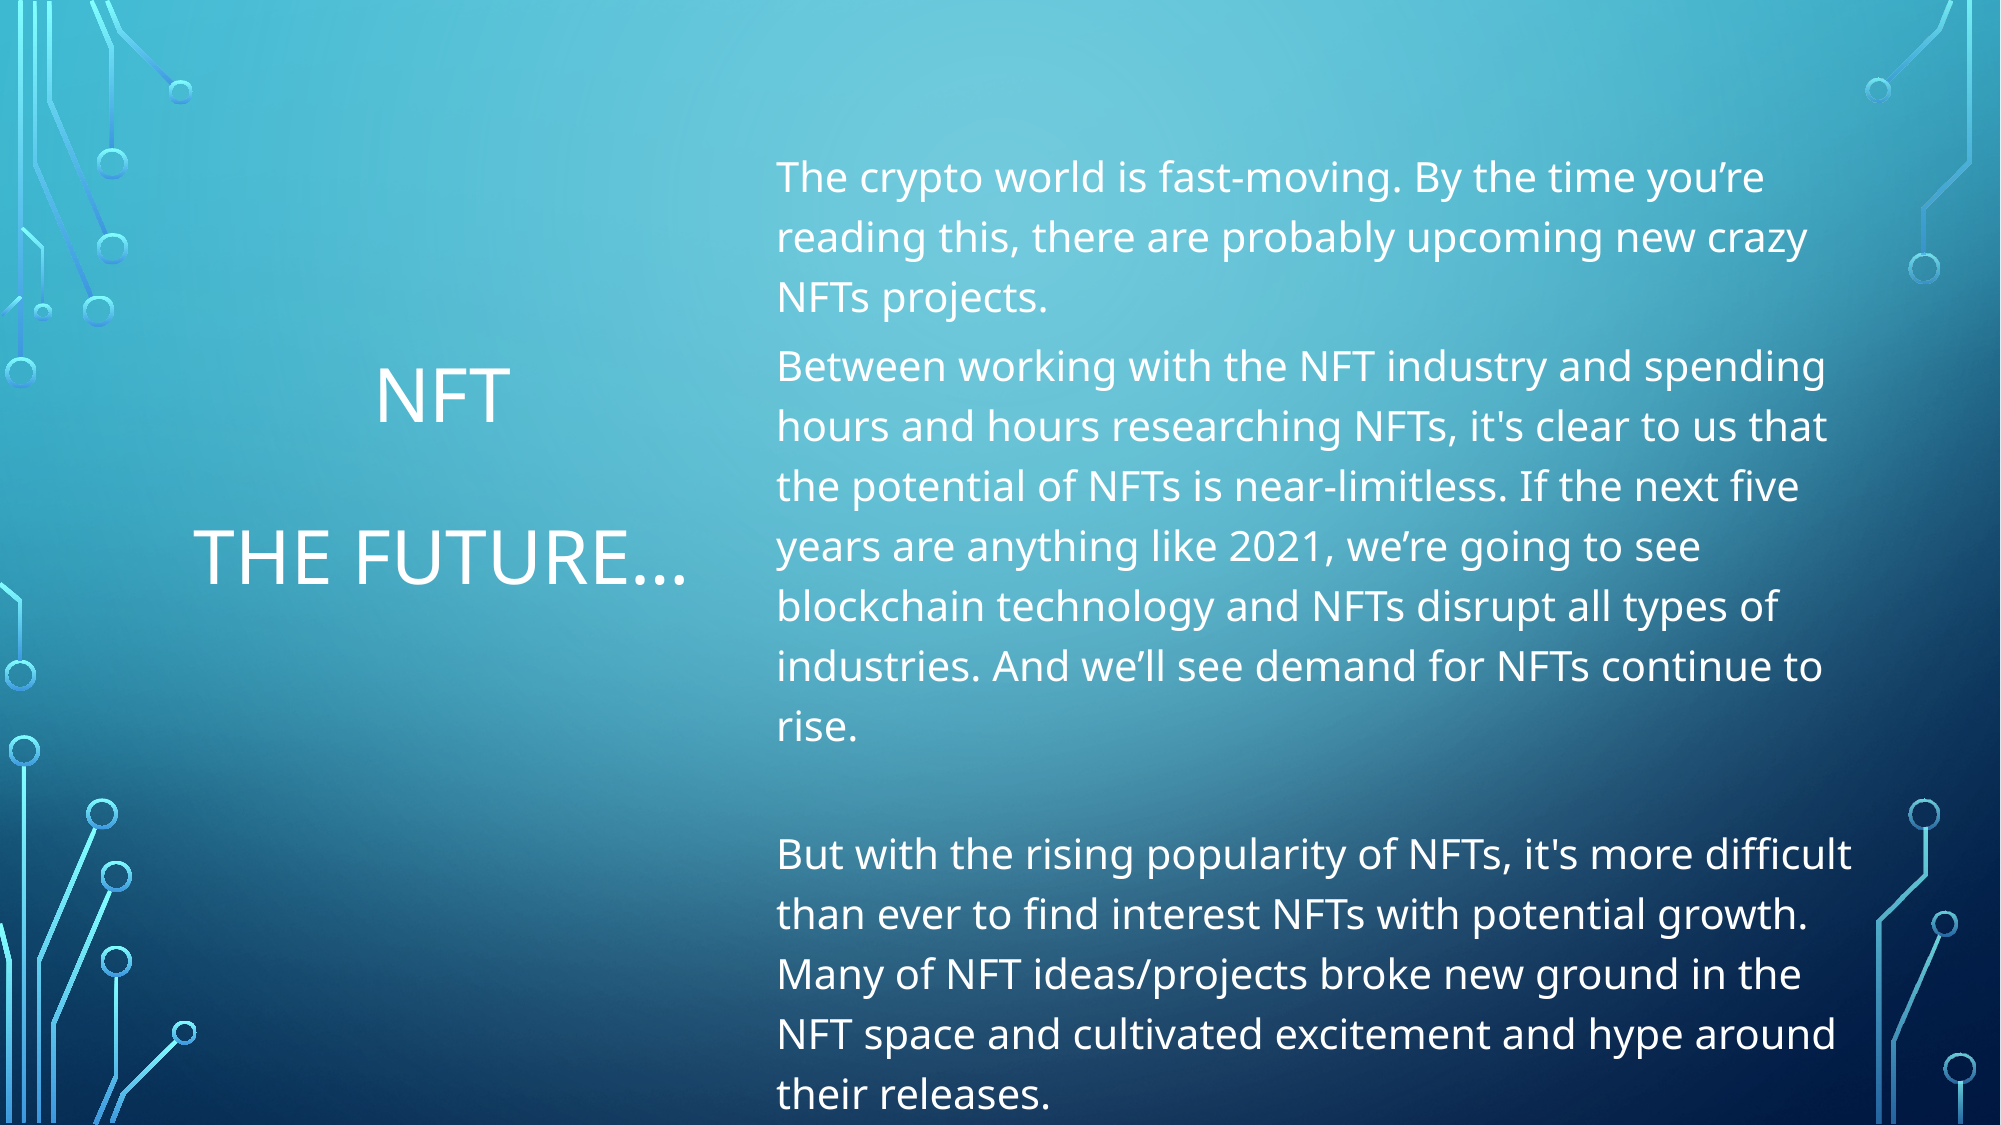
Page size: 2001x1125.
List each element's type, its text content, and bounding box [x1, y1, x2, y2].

list The crypto world is fast-moving. By the time you’re reading this, there are probably upcoming new crazy NFTs projects. Between working with the NFT industry and spending hours and hours researching NFTs, it's clear to us that the potential of NFTs is near-limitless. If the next five years are anything like 2021, we’re going to see blockchain technology and NFTs disrupt all types of industries. And we’ll see demand for NFTs continue to rise. But with the rising popularity of NFTs, it's more difficult than ever to find interest NFTs with potential growth. Many of NFT ideas/projects broke new ground in the NFT space and cultivated excitement and hype around their releases. [760, 133, 1899, 1084]
title NFT The future… [100, 346, 760, 611]
